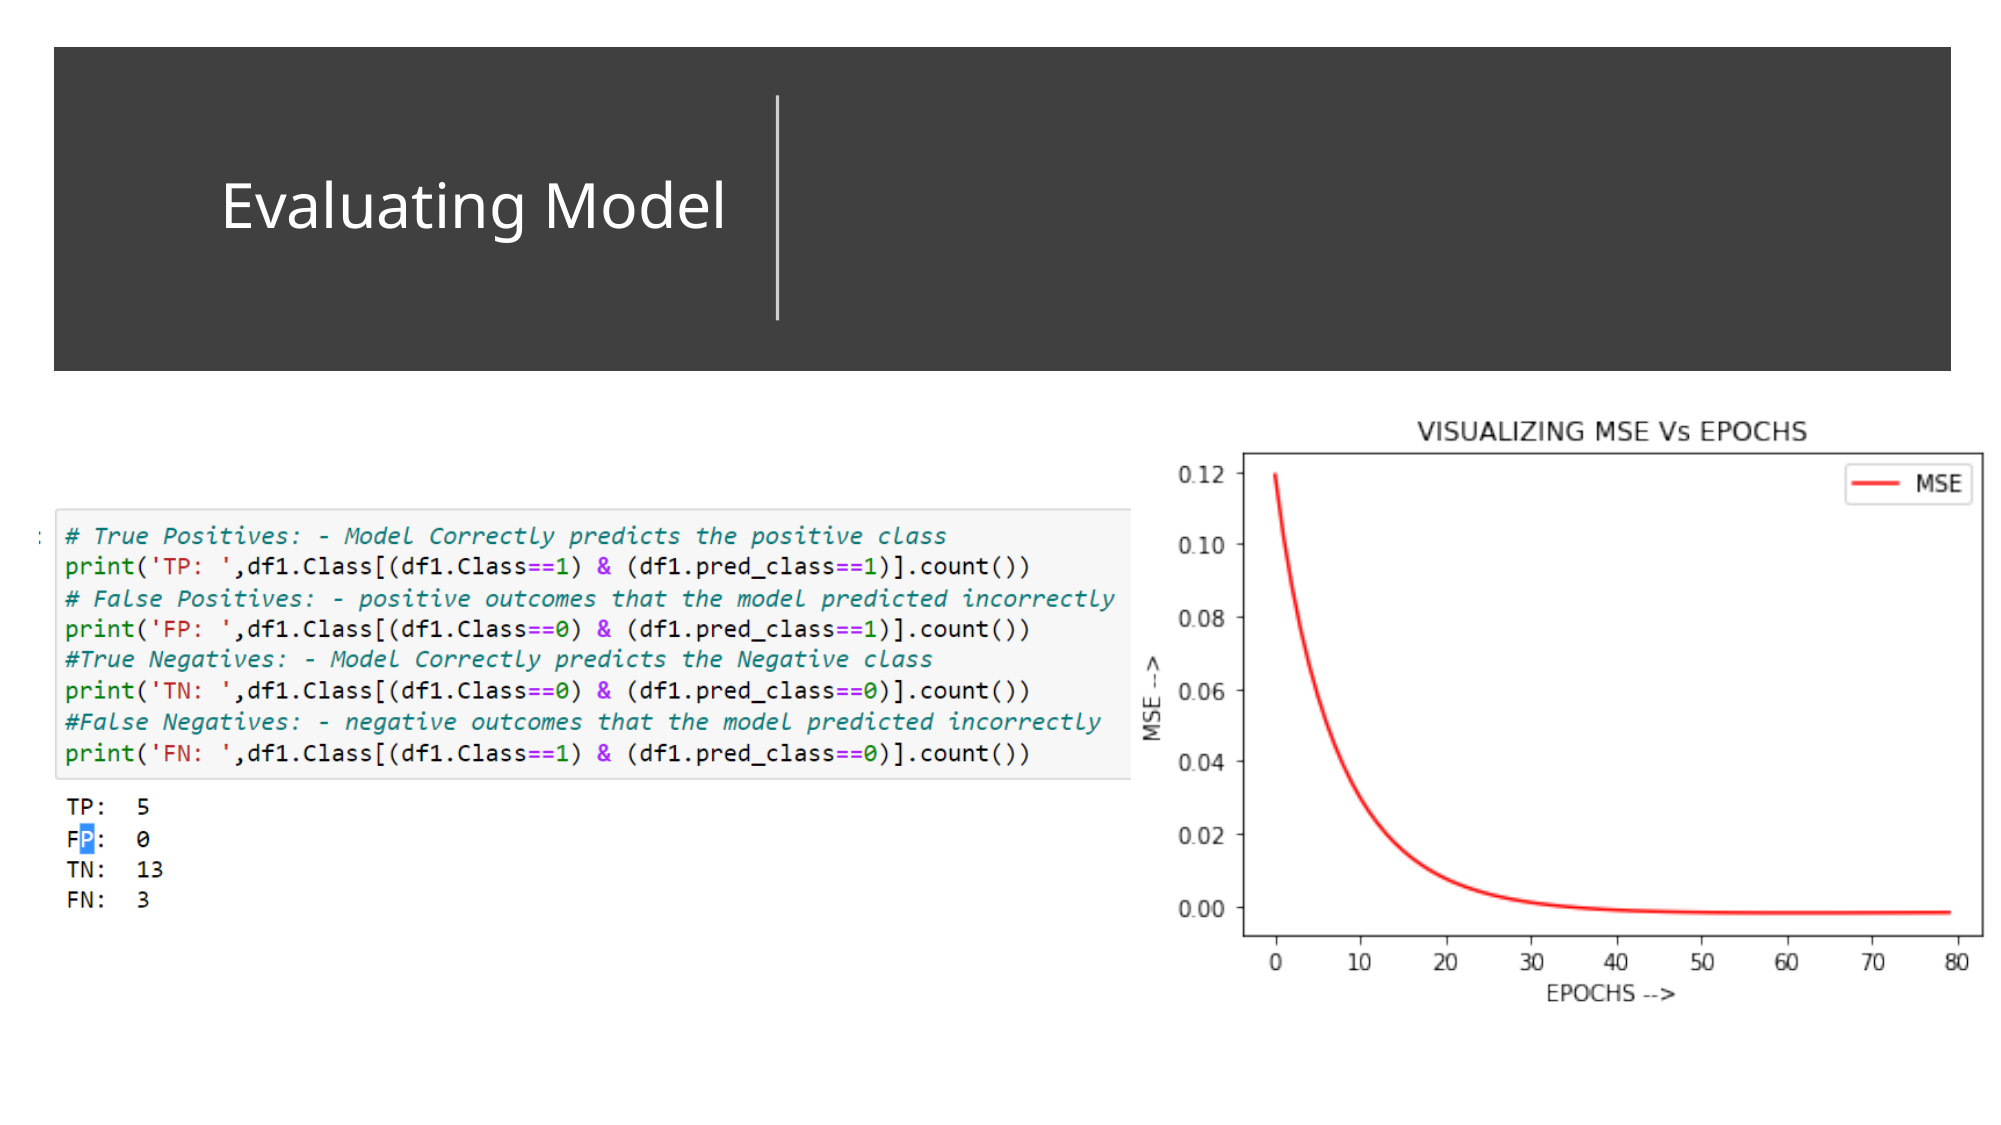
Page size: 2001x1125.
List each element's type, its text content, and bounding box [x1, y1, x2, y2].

text_box [63, 57, 1942, 361]
picture [39, 404, 1998, 1020]
title Evaluating Model [106, 83, 744, 334]
